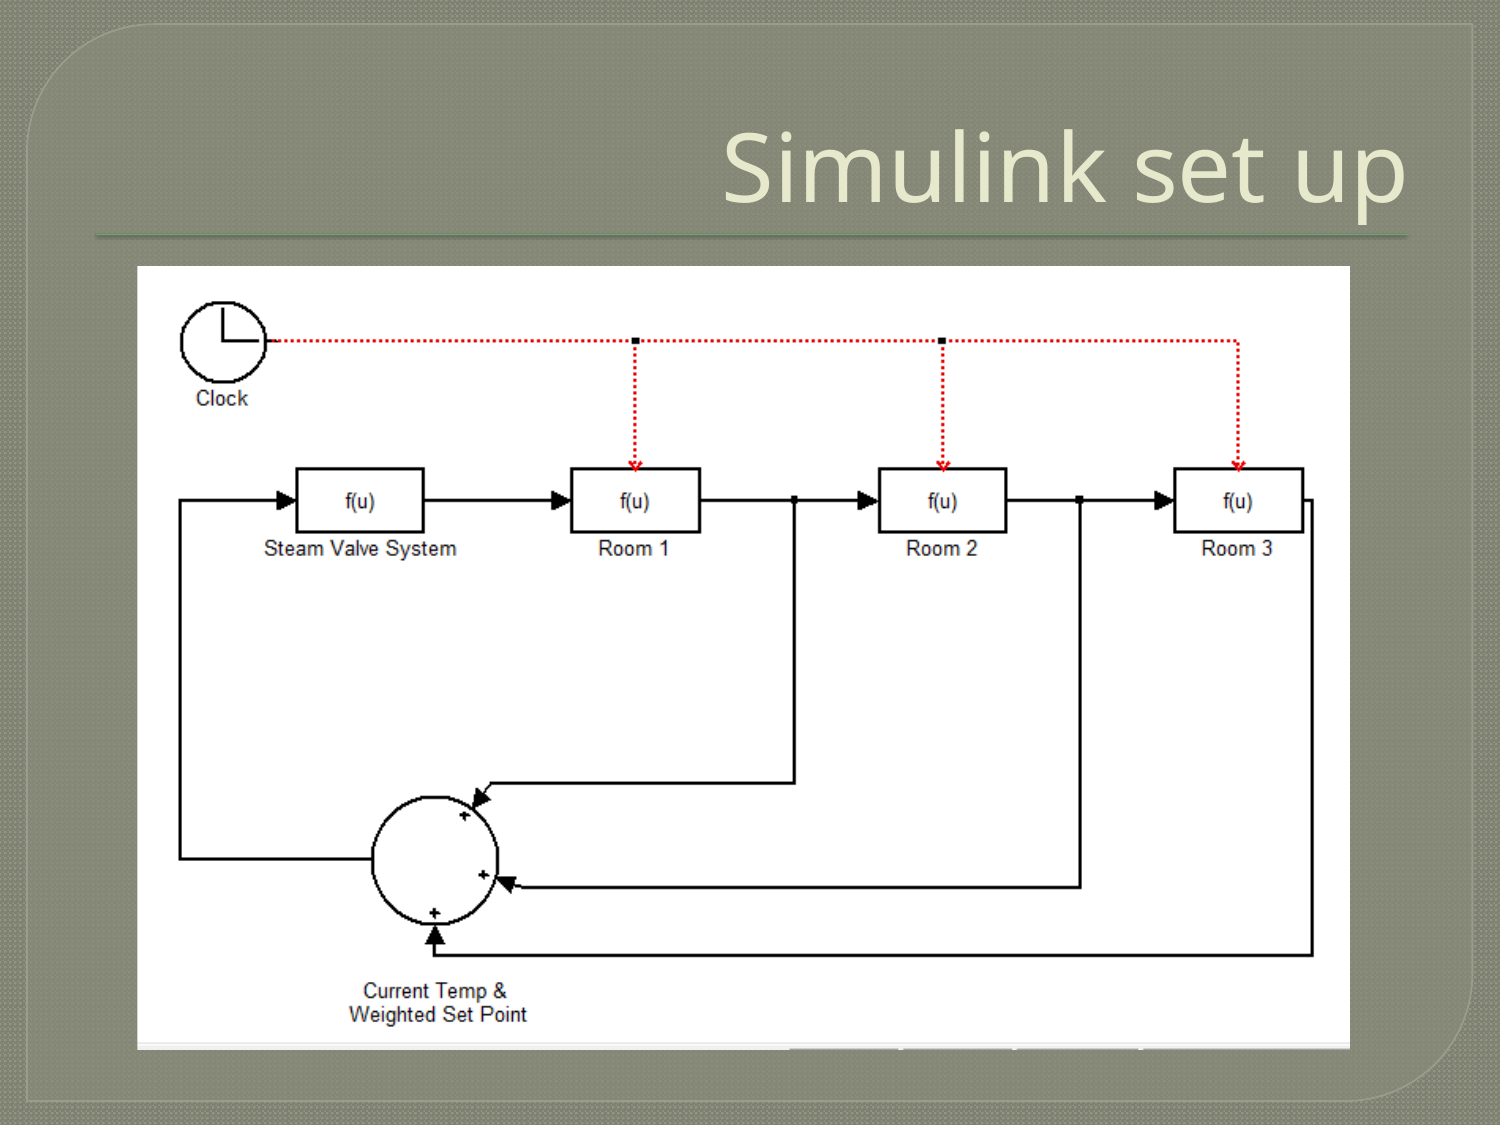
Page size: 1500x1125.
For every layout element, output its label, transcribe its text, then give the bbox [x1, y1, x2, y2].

title Simulink set up [75, 41, 1425, 230]
picture [137, 266, 1351, 1051]
